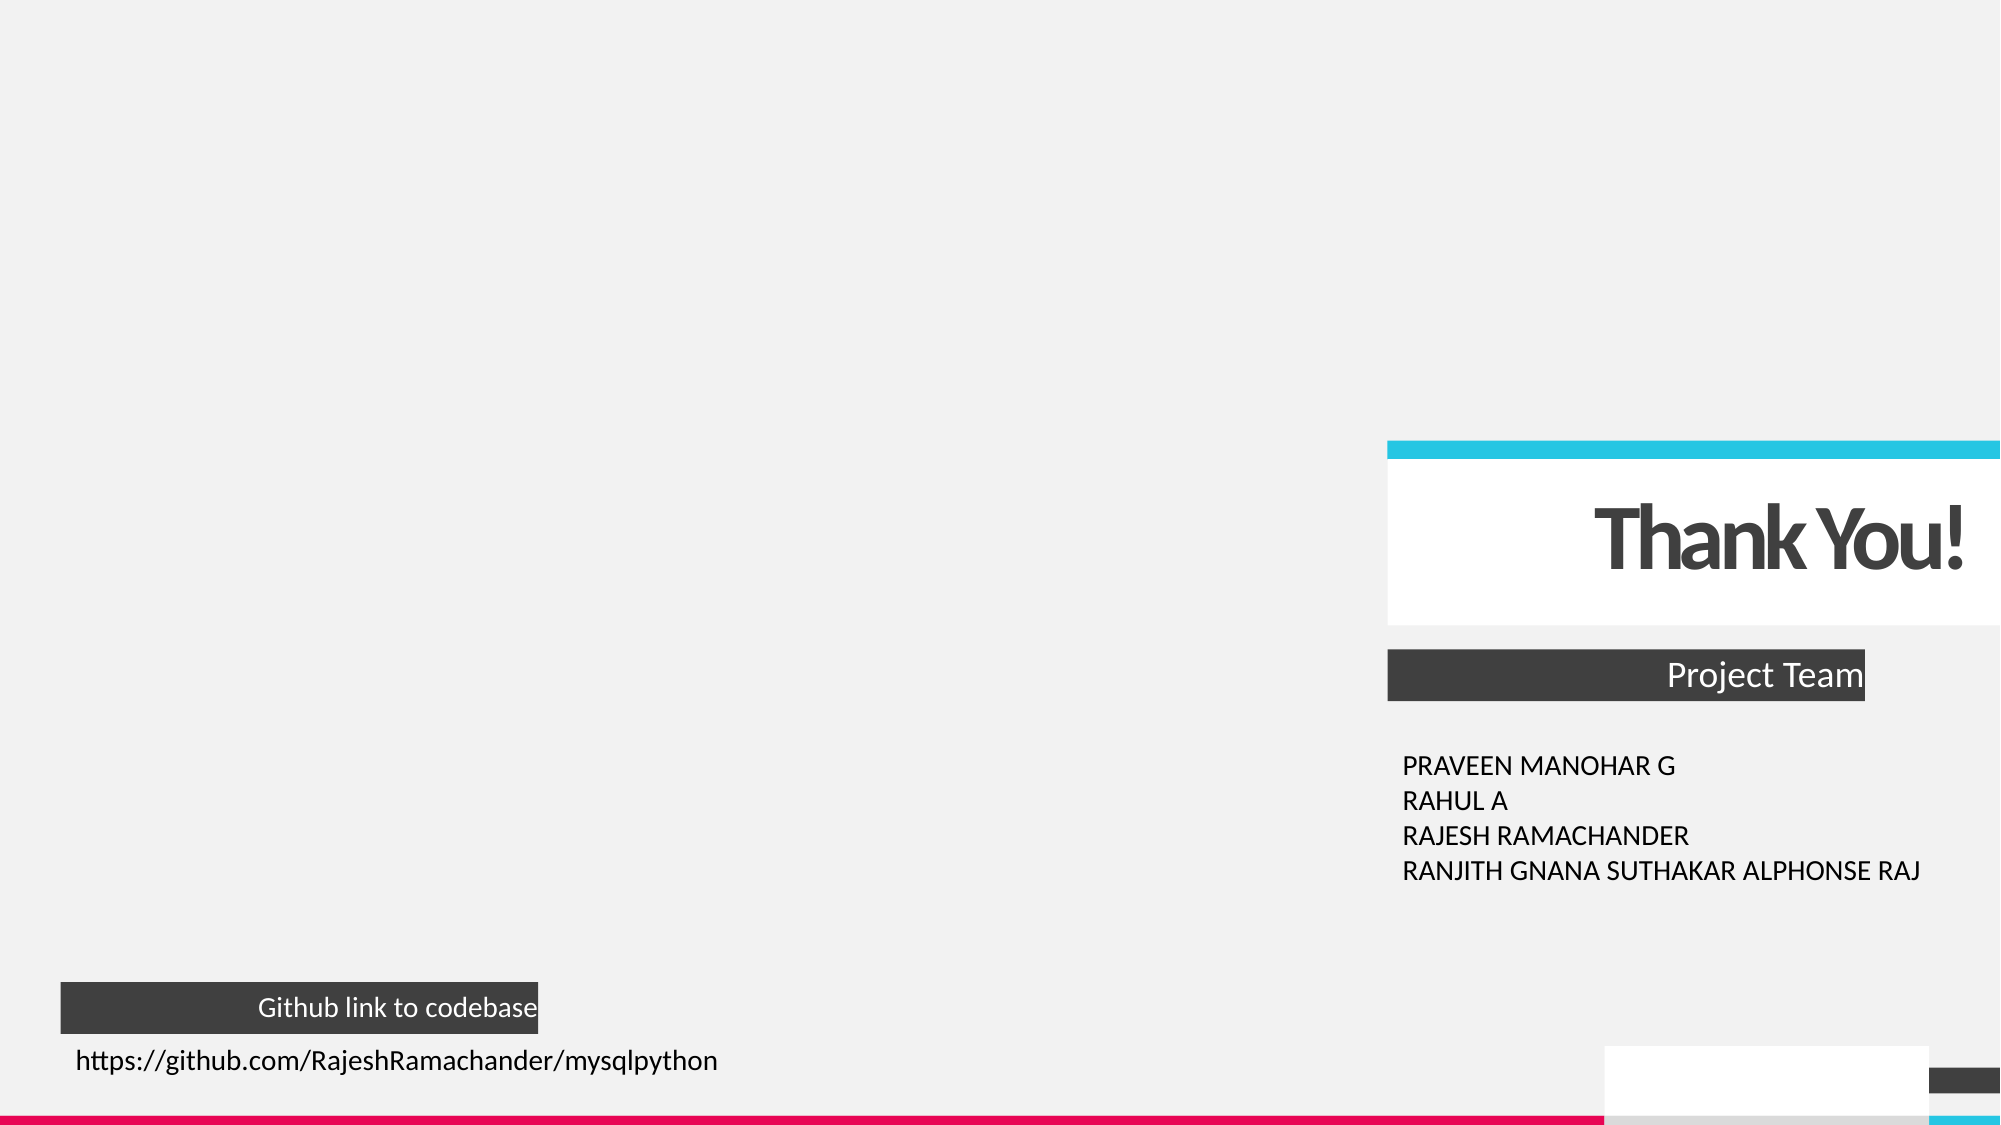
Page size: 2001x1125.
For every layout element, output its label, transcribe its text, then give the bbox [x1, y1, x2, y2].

slide_number [1928, 1067, 2000, 1094]
list Github link to codebase [60, 981, 539, 1035]
text_box PRAVEEN MANOHAR G RAHUL A RAJESH RAMACHANDER RANJITH GNANA SUTHAKAR ALPHONSE RAJ [1395, 739, 1952, 895]
list Project Team [1386, 648, 1866, 702]
title Thank You! [1386, 458, 2000, 626]
text_box https://github.com/RajeshRamachander/mysqlpython [68, 1033, 1054, 1084]
